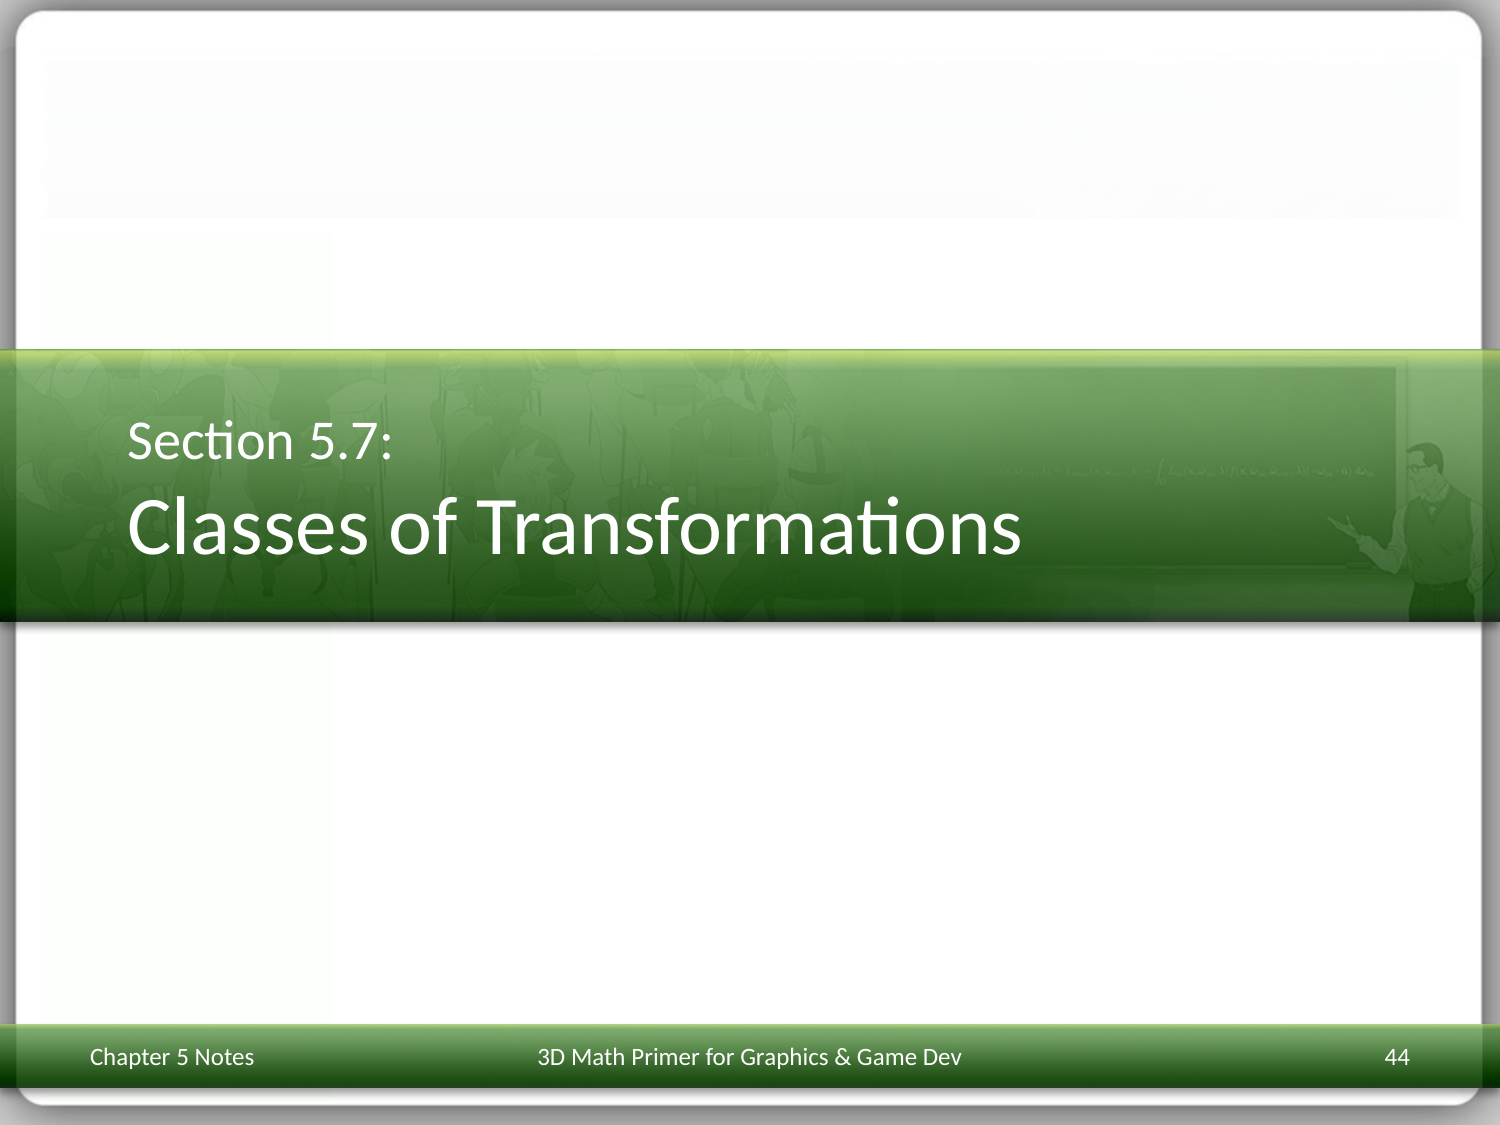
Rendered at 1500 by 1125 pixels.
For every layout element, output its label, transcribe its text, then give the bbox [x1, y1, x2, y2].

slide_number Chapter 5 Notes [75, 1025, 425, 1085]
footer 3D Math Primer for Graphics & Game Dev [512, 1025, 988, 1085]
picture [0, 0, 1500, 1125]
title Section 5.7: Classes of Transformations [112, 349, 1388, 625]
slide_number 44 [1074, 1025, 1425, 1085]
